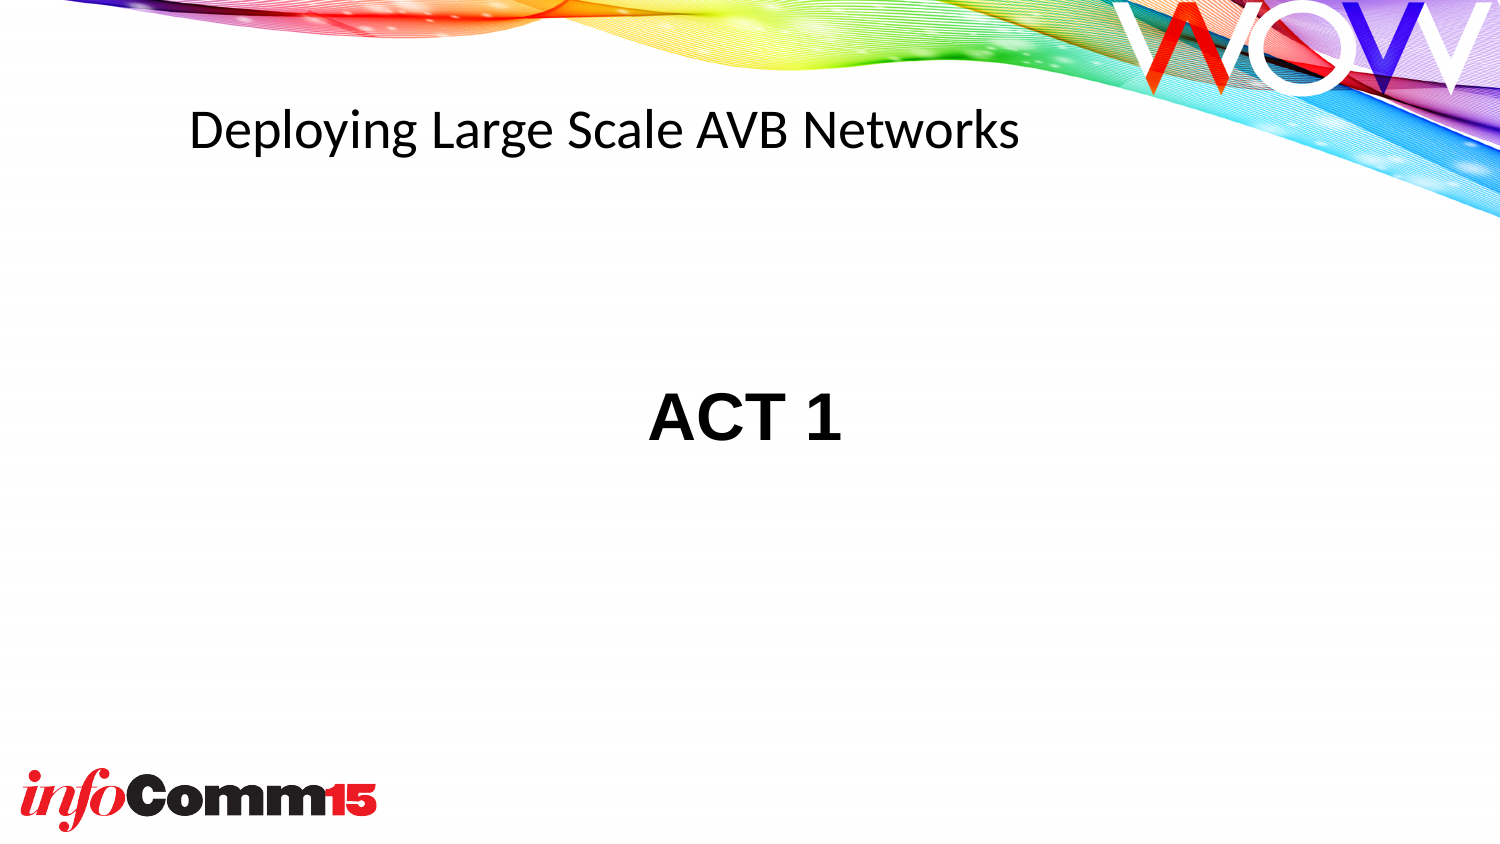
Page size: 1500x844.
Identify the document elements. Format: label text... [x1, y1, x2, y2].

title Deploying Large Scale AVB Networks [75, 55, 1137, 197]
text_box ACT 1 [647, 373, 843, 455]
picture [0, 0, 1500, 844]
